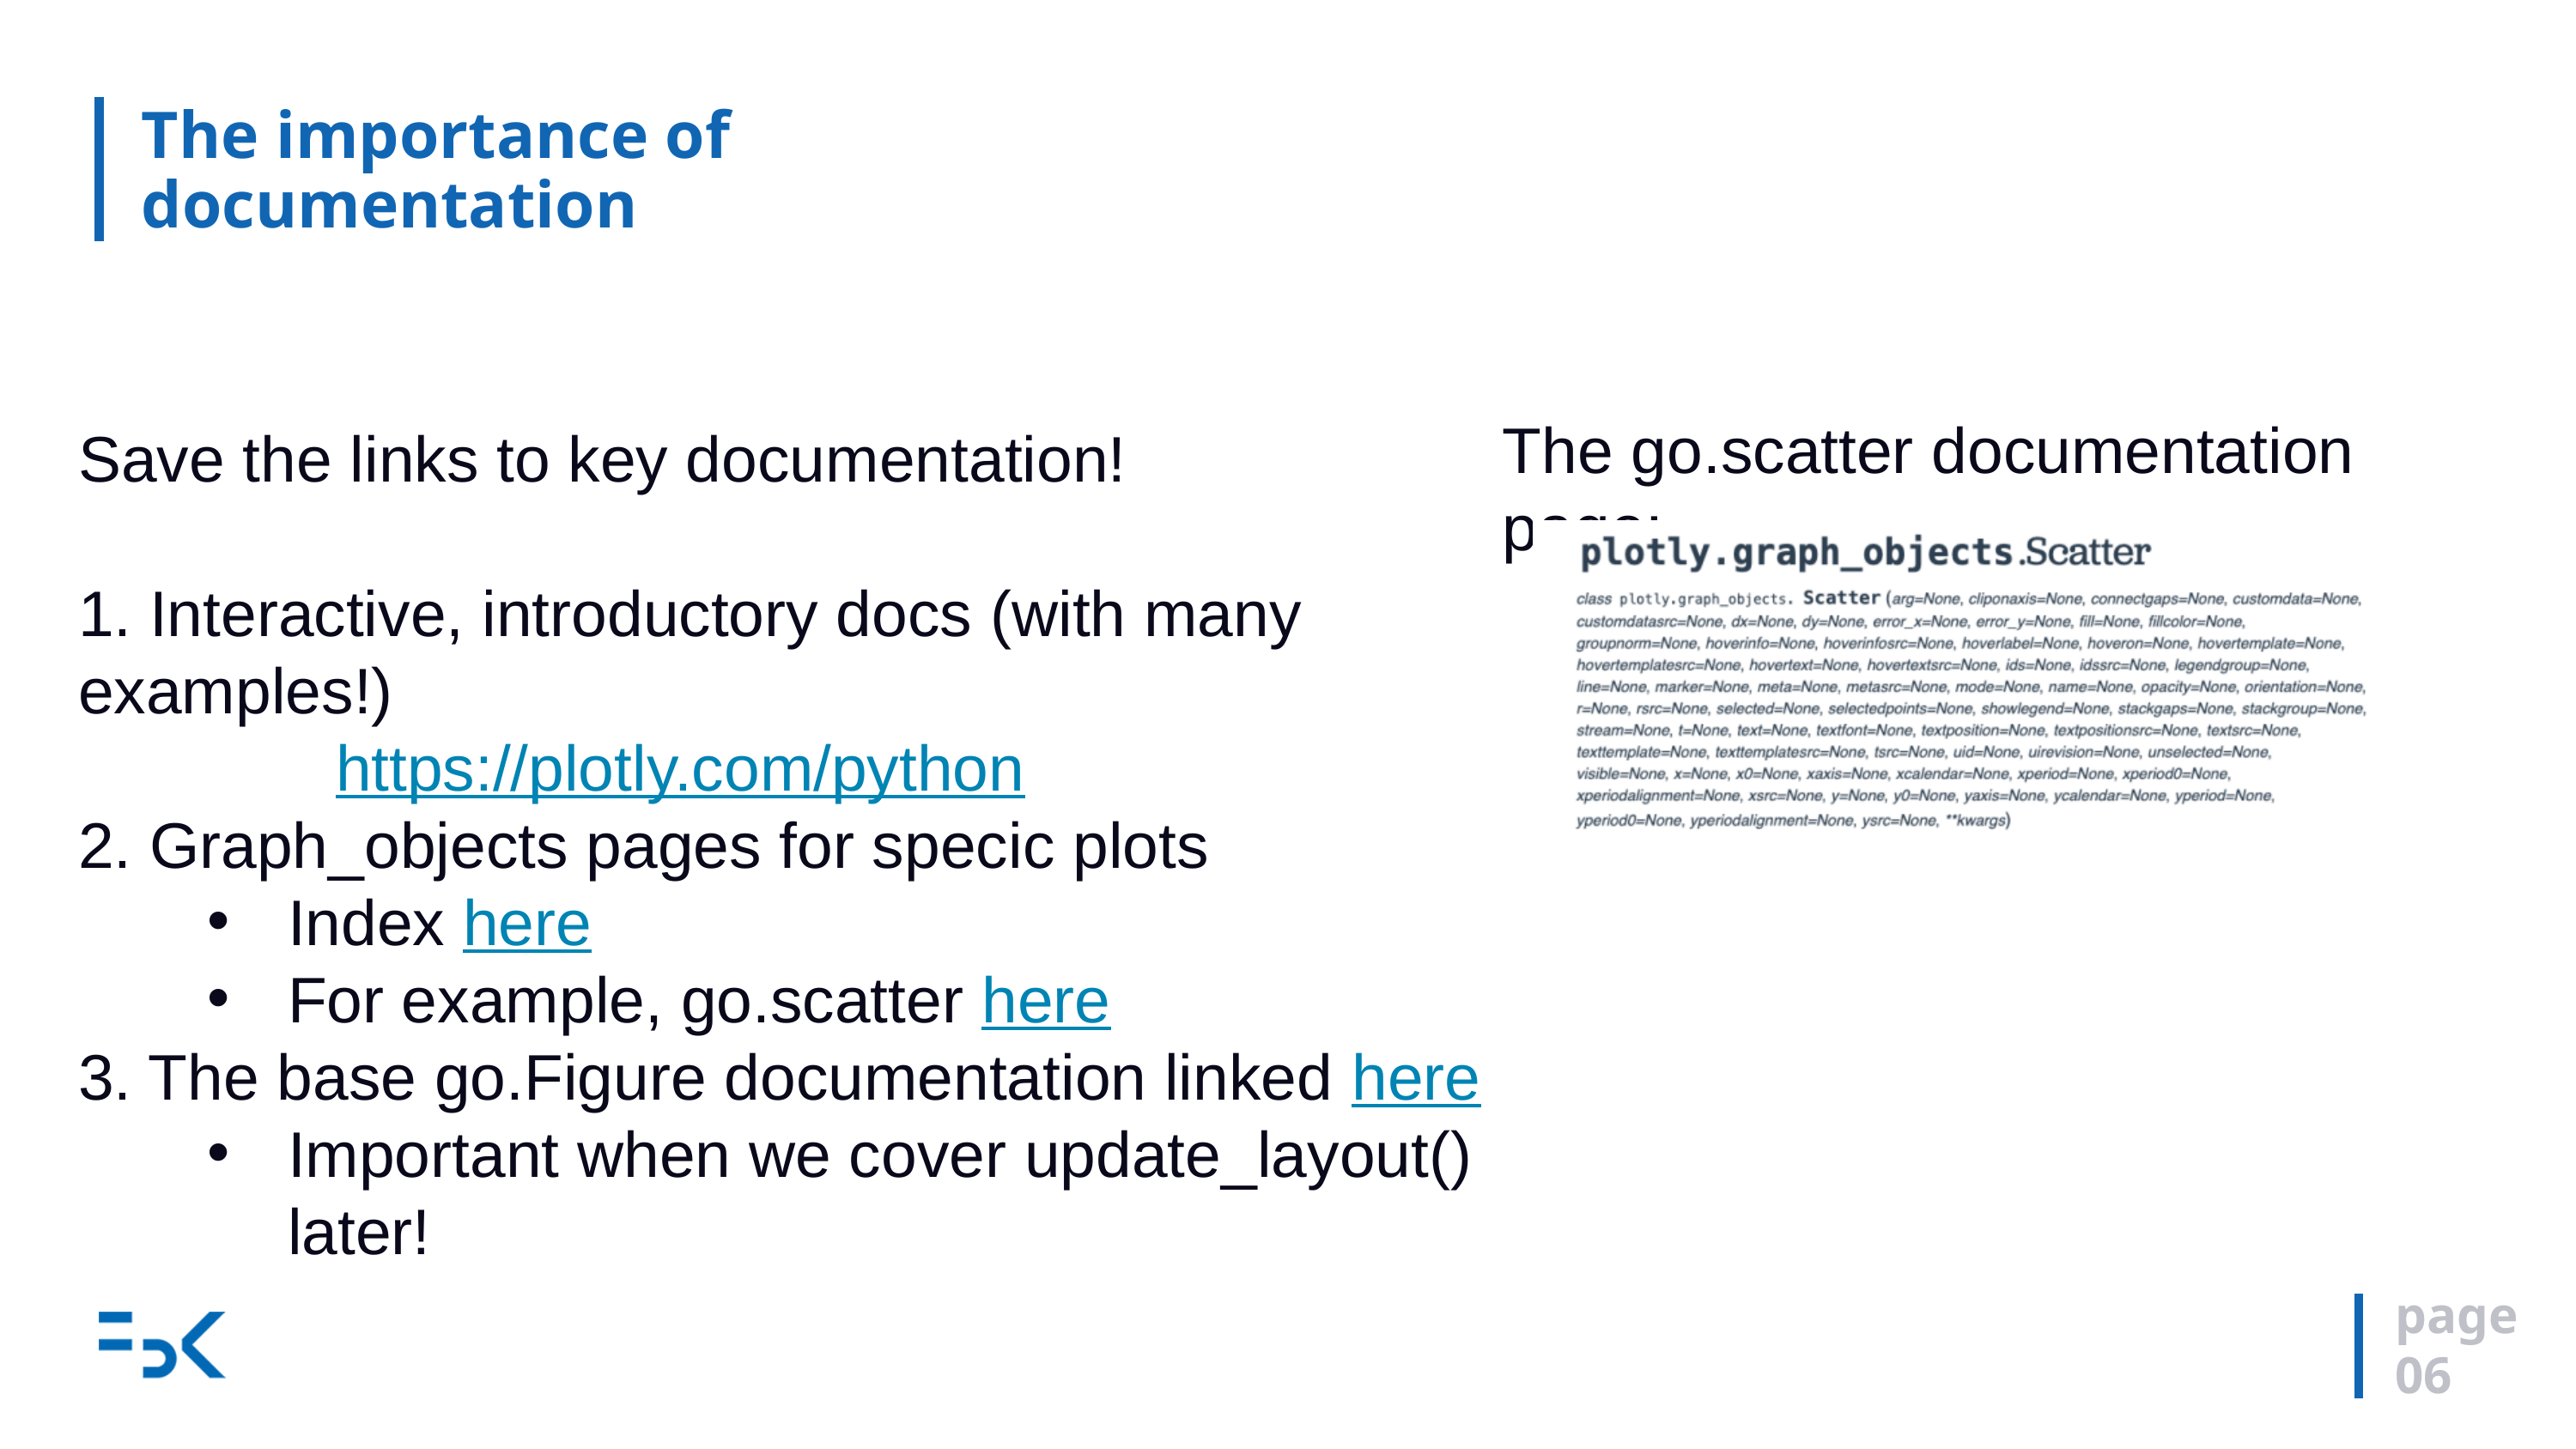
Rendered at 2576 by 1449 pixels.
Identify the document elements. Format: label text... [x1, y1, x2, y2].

picture [99, 1312, 226, 1379]
text_box Save the links to key documentation! 1. Interactive, introductory docs (with many examples!) https://plotly.com/python 2. Graph_objects pages for specic plots Index here For example, go.scatter here 3. The base go.Figure documentation linked here Important when we cover update_layout() later! [65, 411, 1556, 1275]
text_box The go.scatter documentation page: [1490, 402, 2466, 570]
title The importance of documentation [129, 96, 1100, 180]
slide_number page 0 [2383, 1277, 2544, 1412]
picture [1533, 520, 2428, 856]
